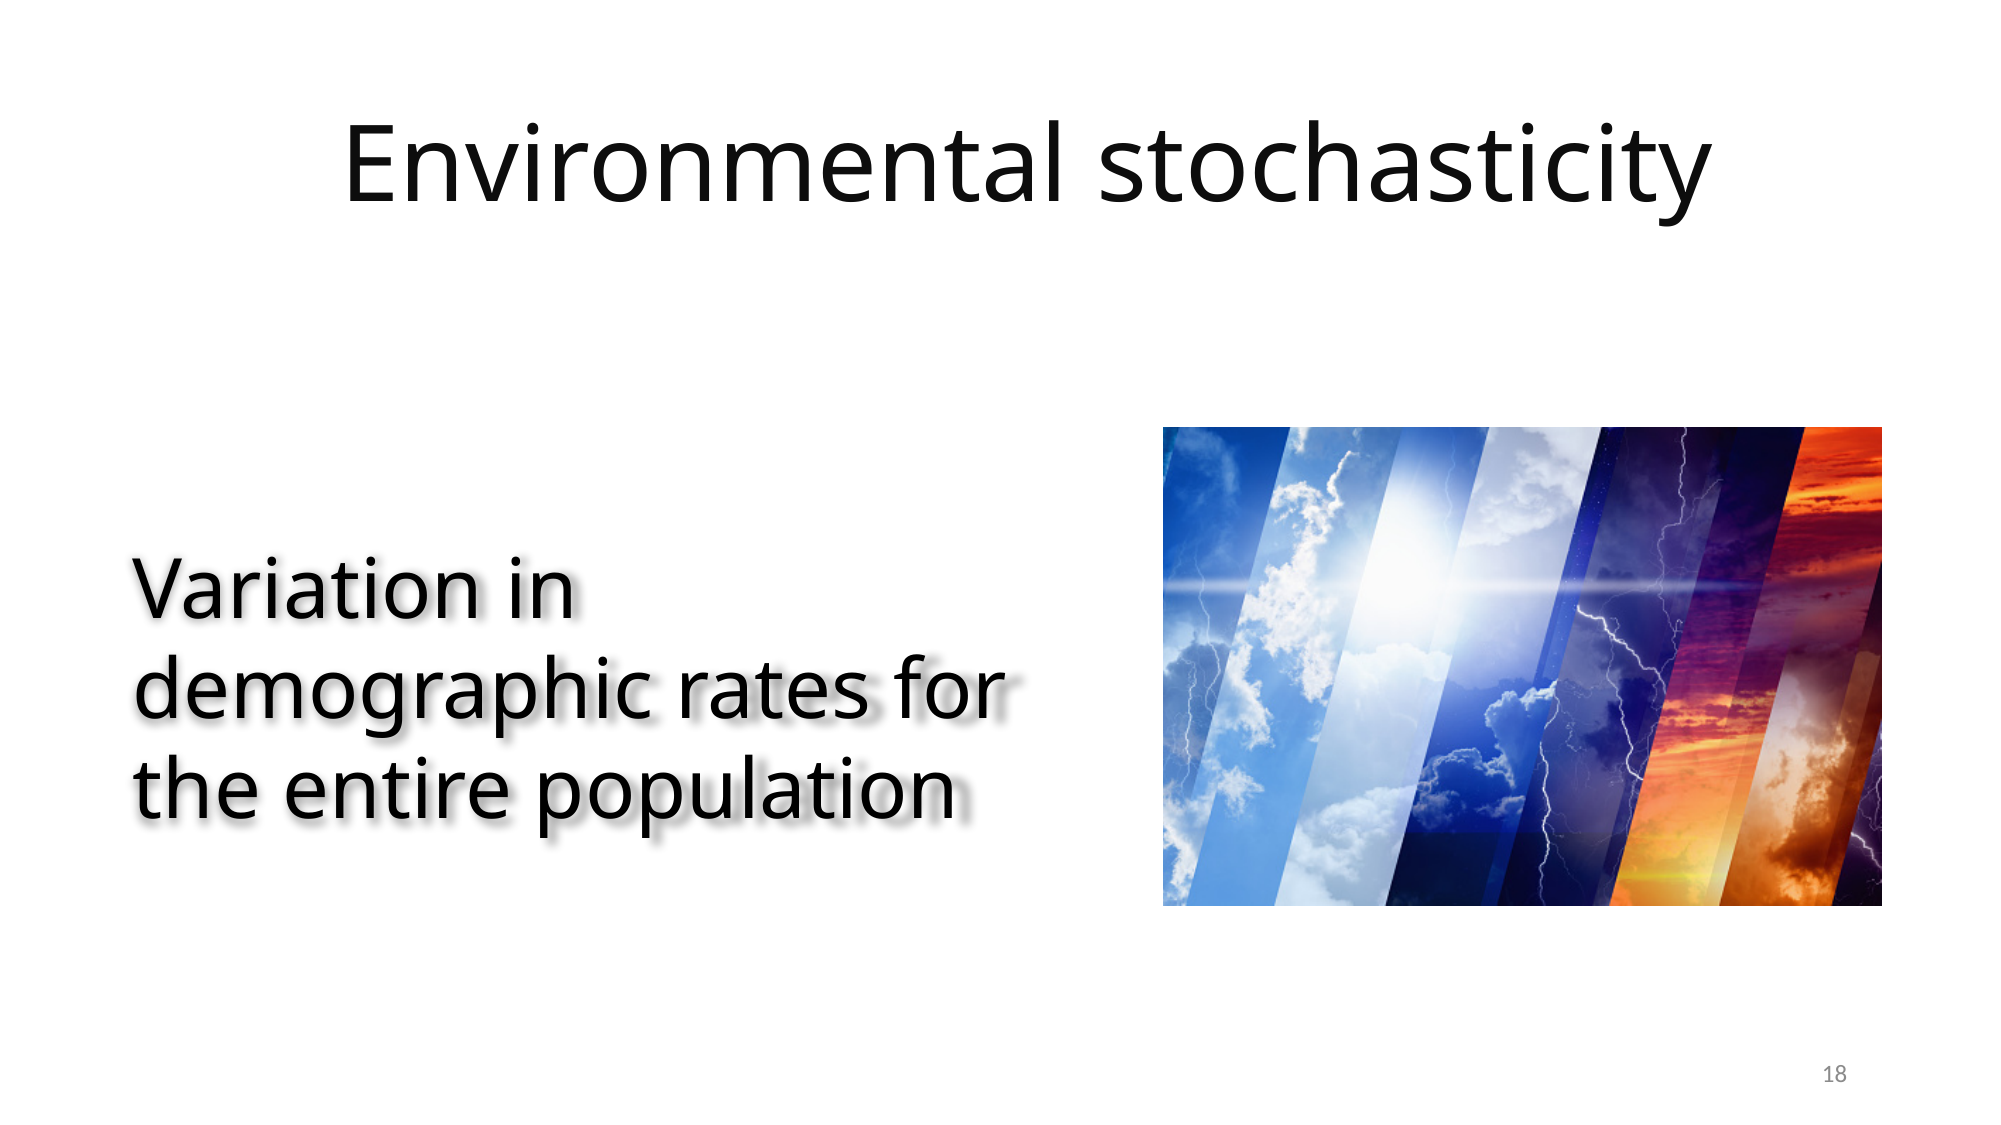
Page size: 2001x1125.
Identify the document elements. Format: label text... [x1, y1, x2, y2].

text_box Environmental stochasticity [242, 72, 1813, 245]
slide_number 18 [1412, 1042, 1863, 1103]
text_box Variation in demographic rates for the entire population [117, 426, 1137, 843]
picture [1163, 427, 1883, 906]
